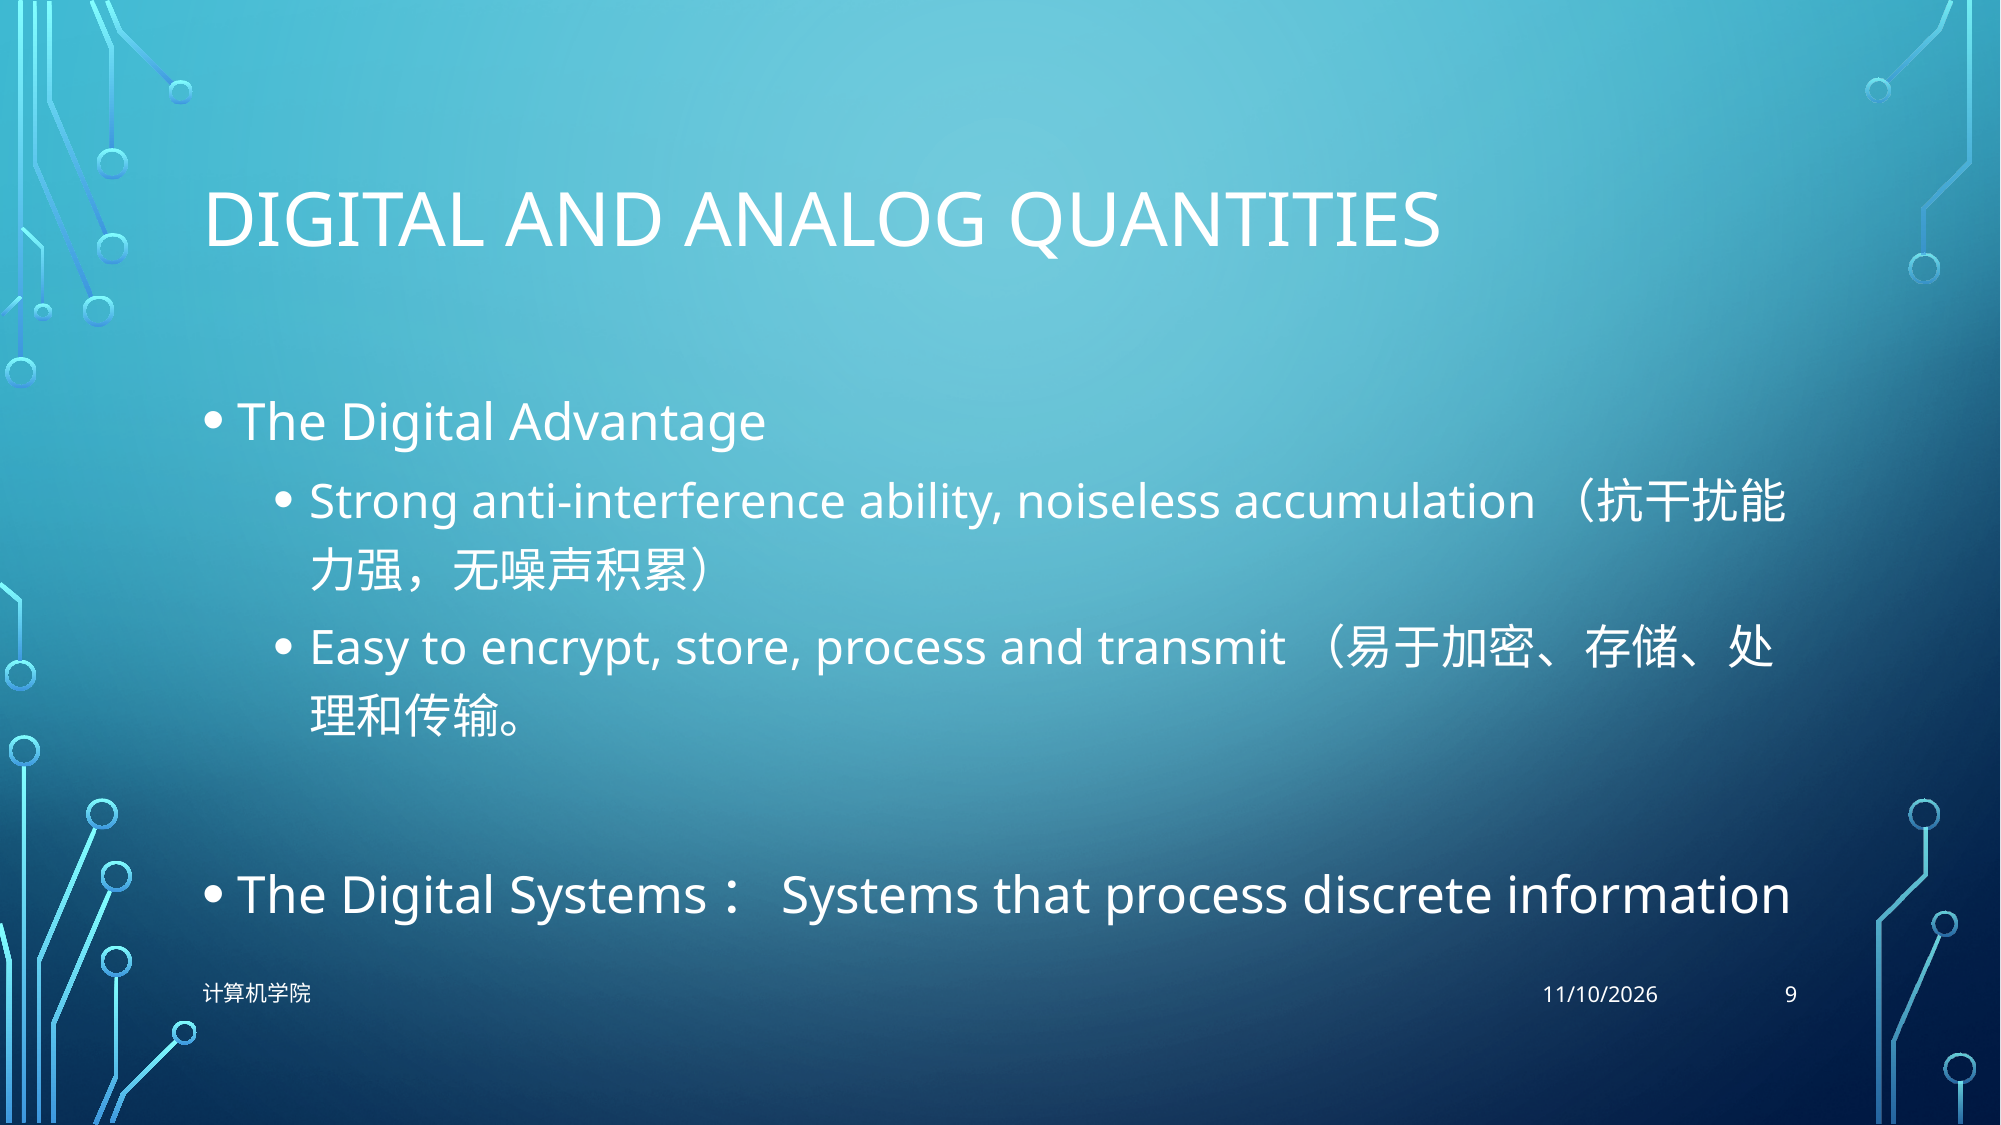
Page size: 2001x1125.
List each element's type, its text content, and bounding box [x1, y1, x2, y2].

title Digital and analog quantities [187, 101, 1813, 344]
list The Digital Advantage Strong anti-interference ability, noiseless accumulation（抗干扰能力强，无噪声积累） Easy to encrypt, store, process and transmit（易于加密、存储、处理和传输。 The Digital Systems：Systems that process discrete information [187, 369, 1813, 950]
slide_number 9 [1685, 965, 1813, 1025]
footer 计算机学院 [187, 965, 1211, 1025]
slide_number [1223, 965, 1674, 1025]
